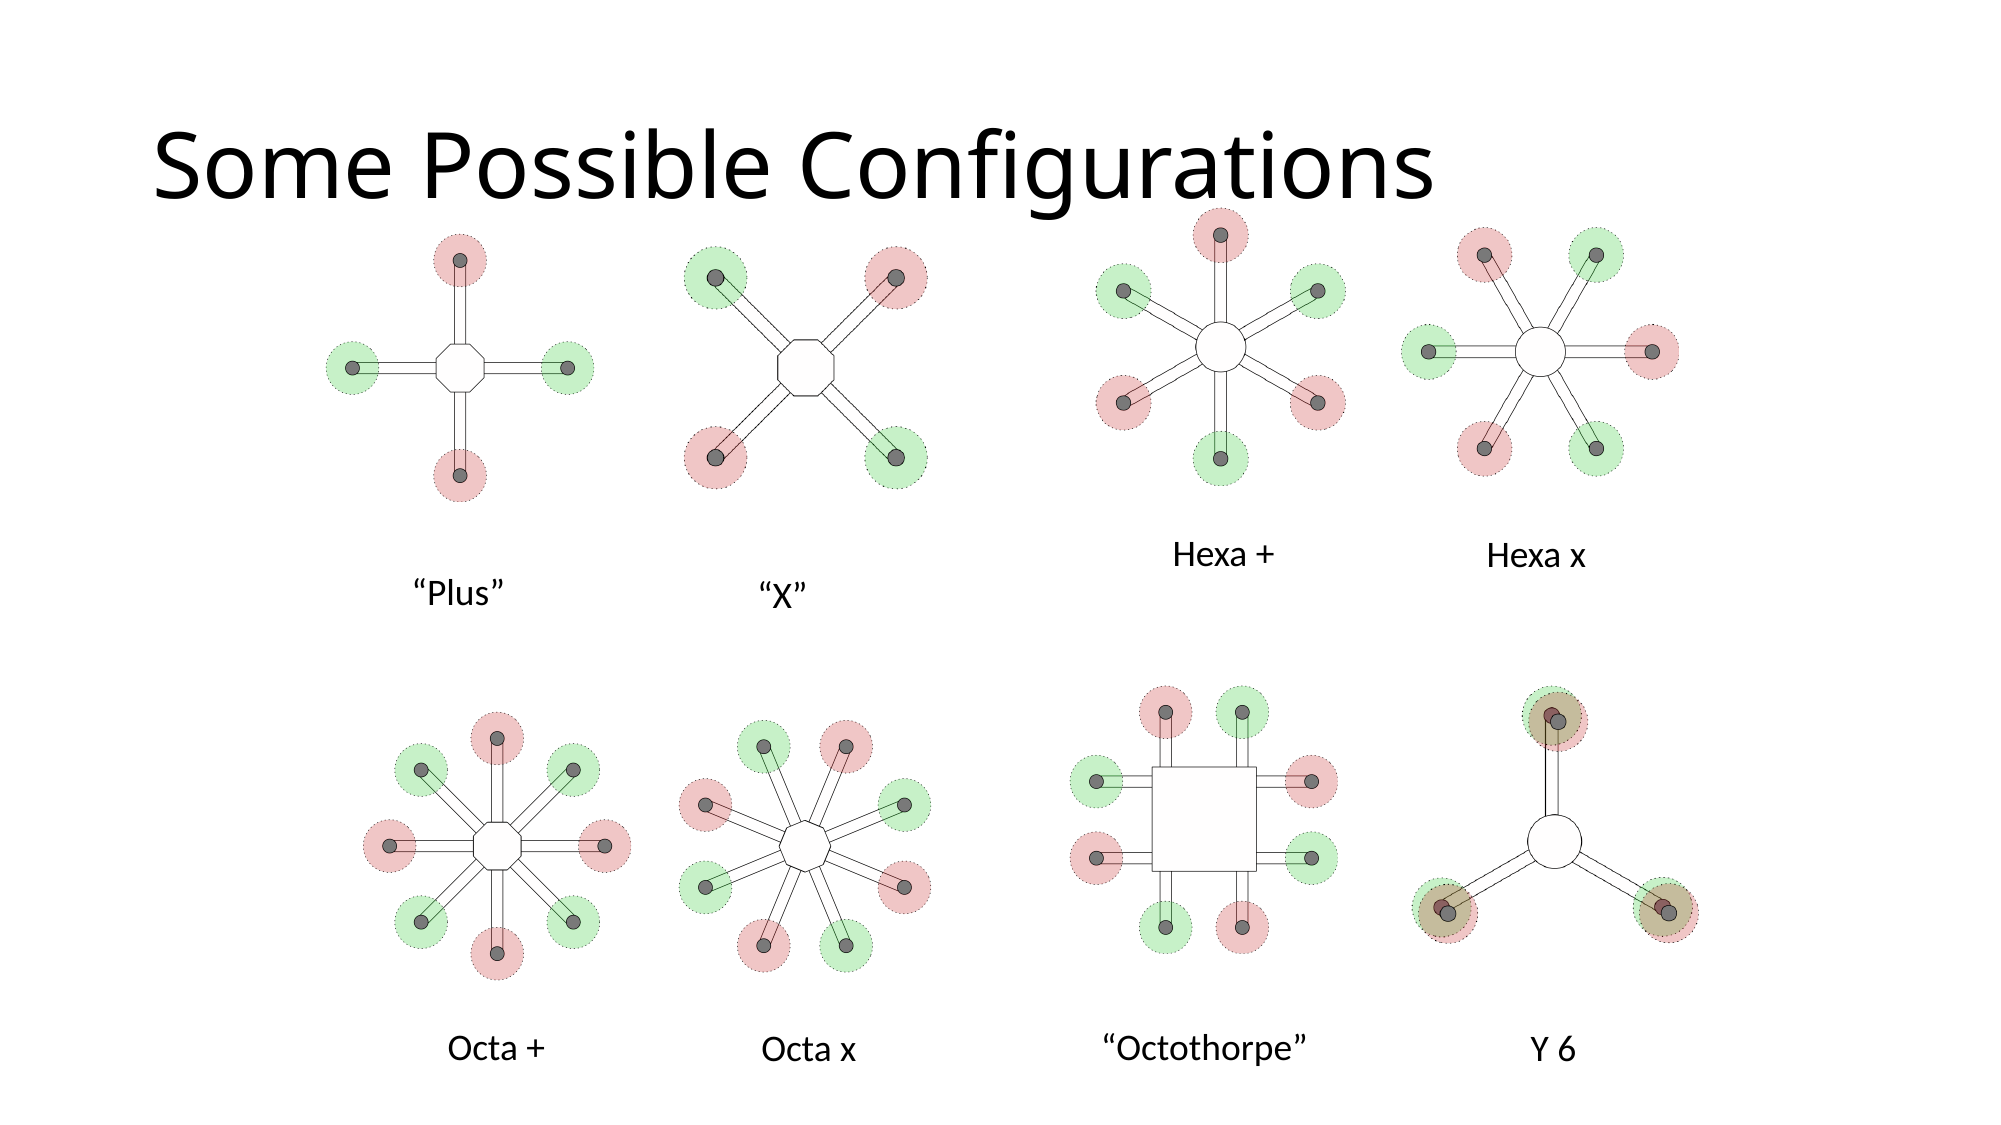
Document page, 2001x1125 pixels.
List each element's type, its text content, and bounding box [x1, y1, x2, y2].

picture [361, 710, 632, 981]
picture [1068, 684, 1338, 954]
picture [324, 232, 595, 502]
text_box “Plus” [396, 560, 521, 621]
picture [669, 232, 939, 502]
picture [1399, 216, 1679, 486]
text_box Octa + [432, 1015, 561, 1076]
text_box “Octothorpe” [1086, 1015, 1324, 1076]
picture [1084, 206, 1355, 486]
text_box “X” [742, 563, 823, 624]
text_box Hexa x [1471, 522, 1602, 583]
picture [669, 710, 939, 981]
text_box Hexa + [1157, 521, 1290, 581]
text_box Y 6 [1515, 1016, 1592, 1077]
title Some Possible Configurations [137, 59, 1863, 278]
text_box Octa x [746, 1016, 872, 1077]
picture [1399, 684, 1709, 954]
